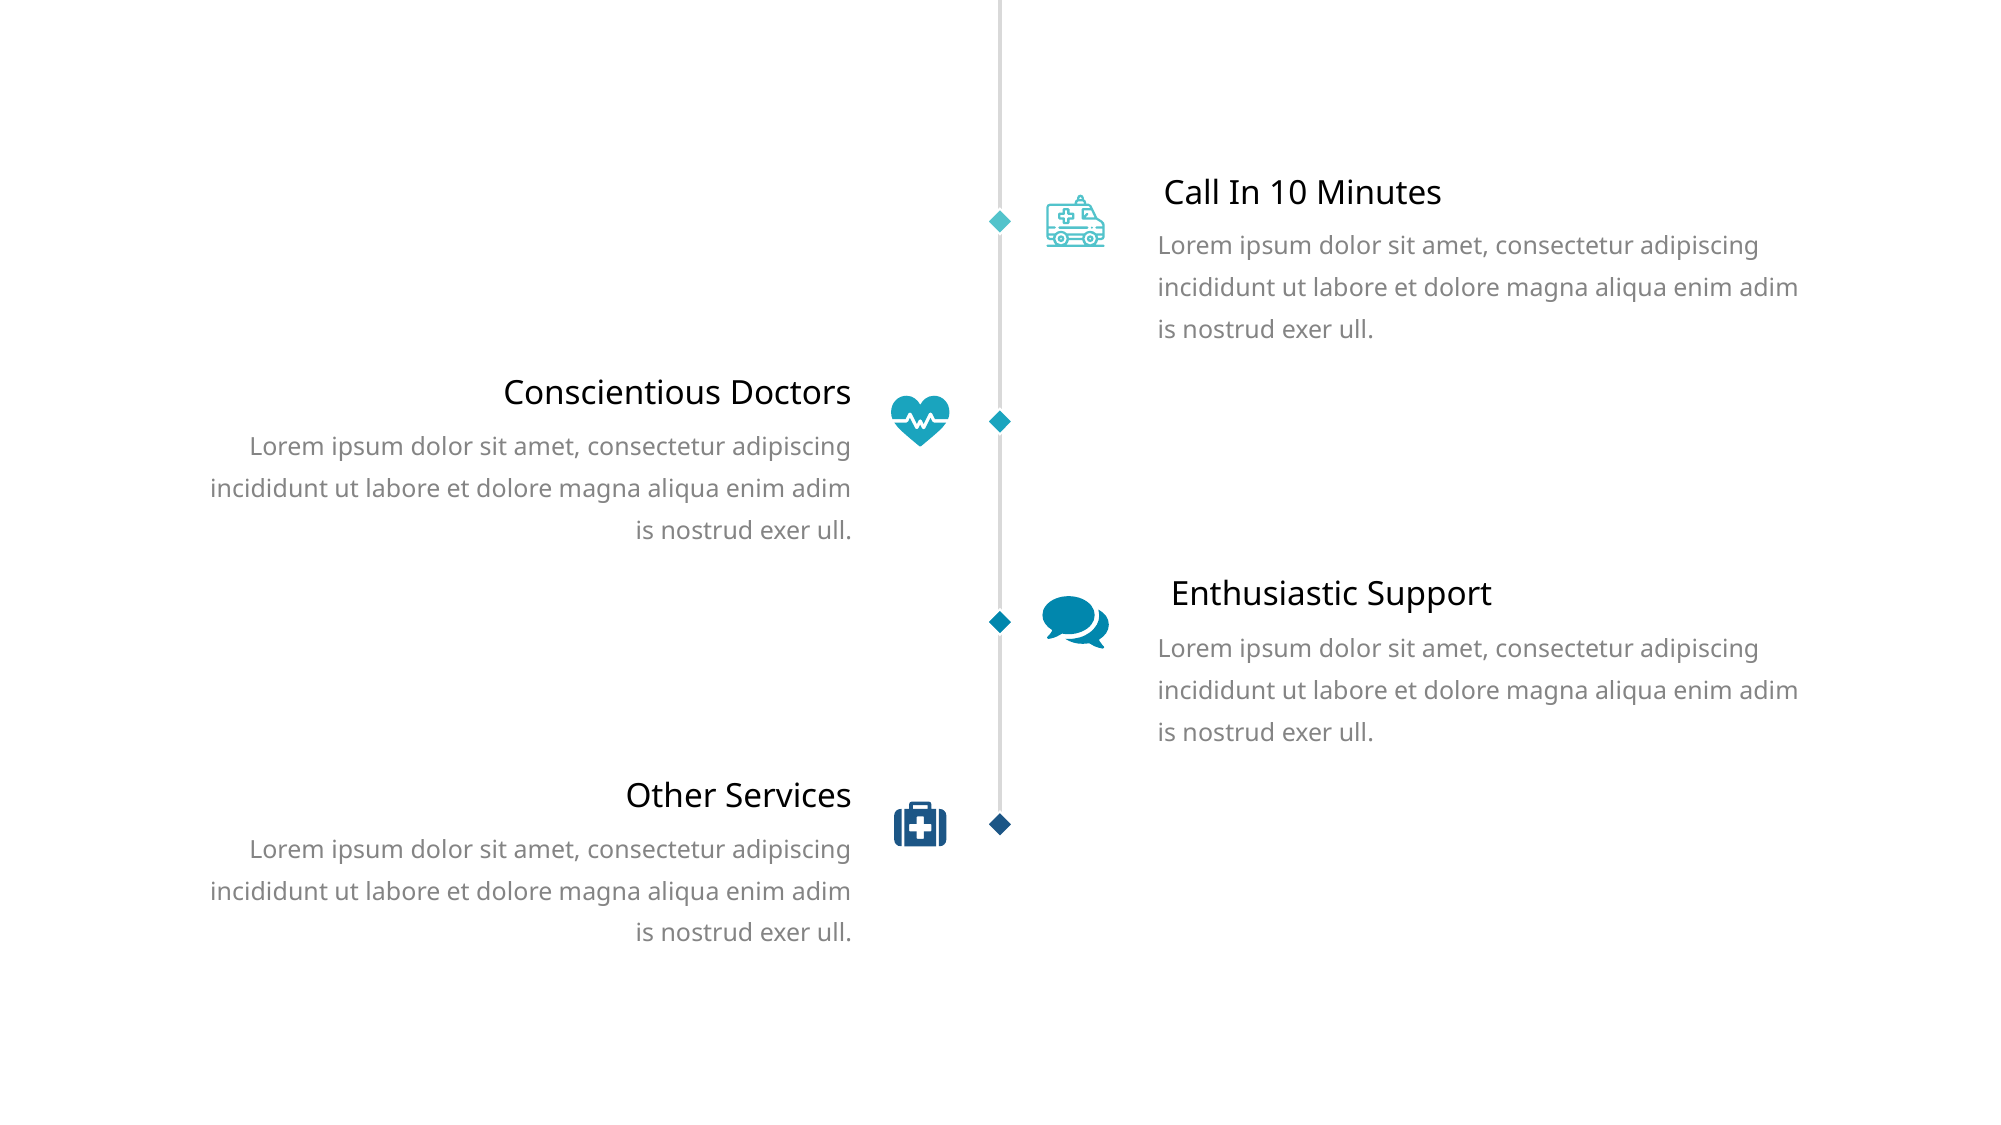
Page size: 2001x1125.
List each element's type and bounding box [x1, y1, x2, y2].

text_box [168, 0, 1827, 953]
